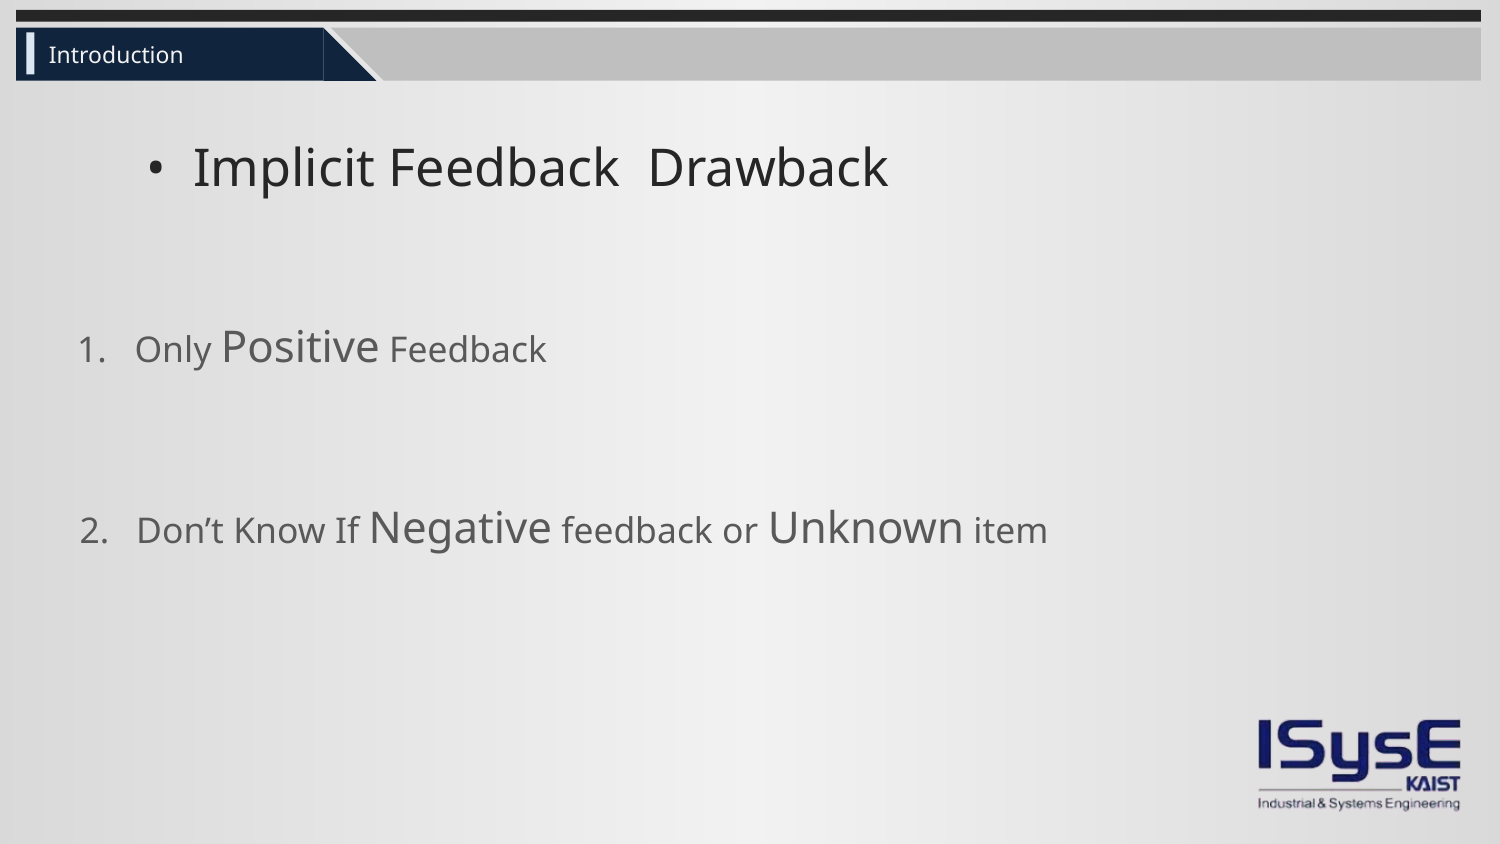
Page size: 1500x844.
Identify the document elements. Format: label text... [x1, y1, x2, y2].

text_box [14, 26, 321, 83]
text_box • Implicit Feedback Drawback [38, 126, 998, 204]
text_box [24, 30, 37, 76]
text_box Don’t Know If Negative feedback or Unknown item [64, 492, 1447, 560]
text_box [330, 27, 1482, 81]
text_box [321, 25, 328, 83]
text_box 1. Only Positive Feedback [62, 311, 975, 380]
picture [1224, 705, 1495, 822]
text_box [14, 8, 1483, 24]
text_box Introduction [37, 33, 259, 76]
